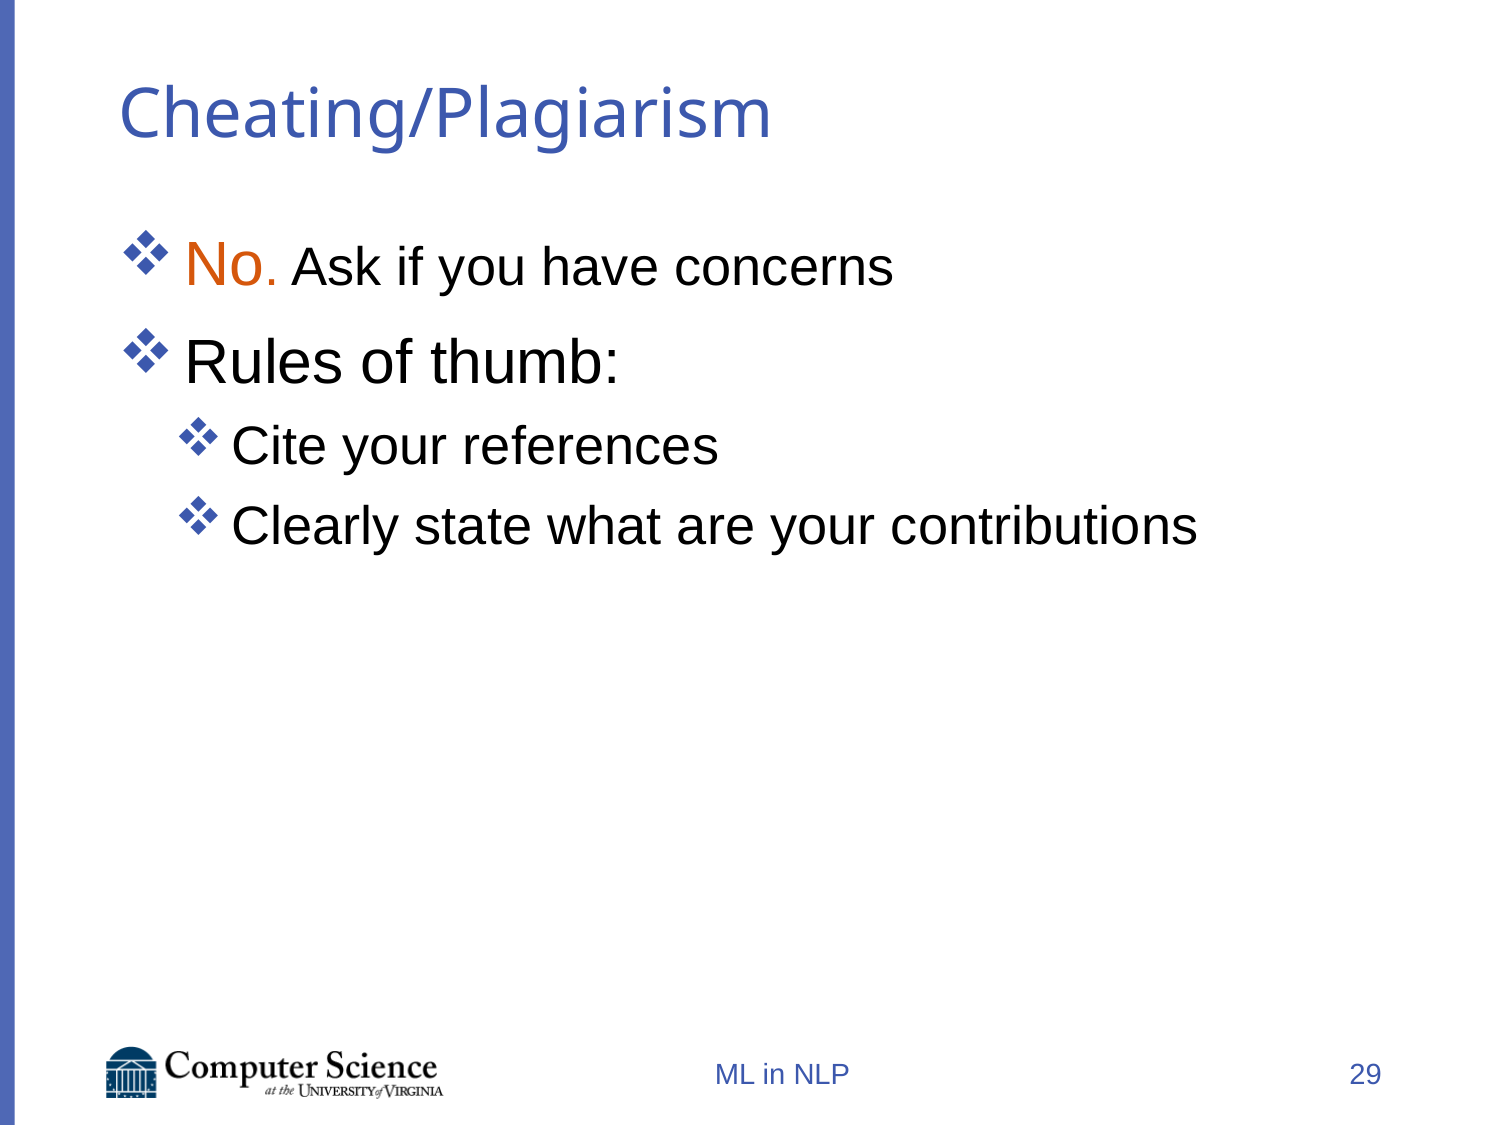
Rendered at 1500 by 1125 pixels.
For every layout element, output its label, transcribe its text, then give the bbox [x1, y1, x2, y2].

list No. Ask if you have concerns Rules of thumb: Cite your references Clearly state what are your contributions [103, 208, 1397, 1014]
footer ML in NLP [496, 1042, 1069, 1103]
picture [103, 1045, 450, 1099]
title Cheating/Plagiarism [103, 59, 1397, 171]
slide_number 29 [1177, 1042, 1397, 1103]
